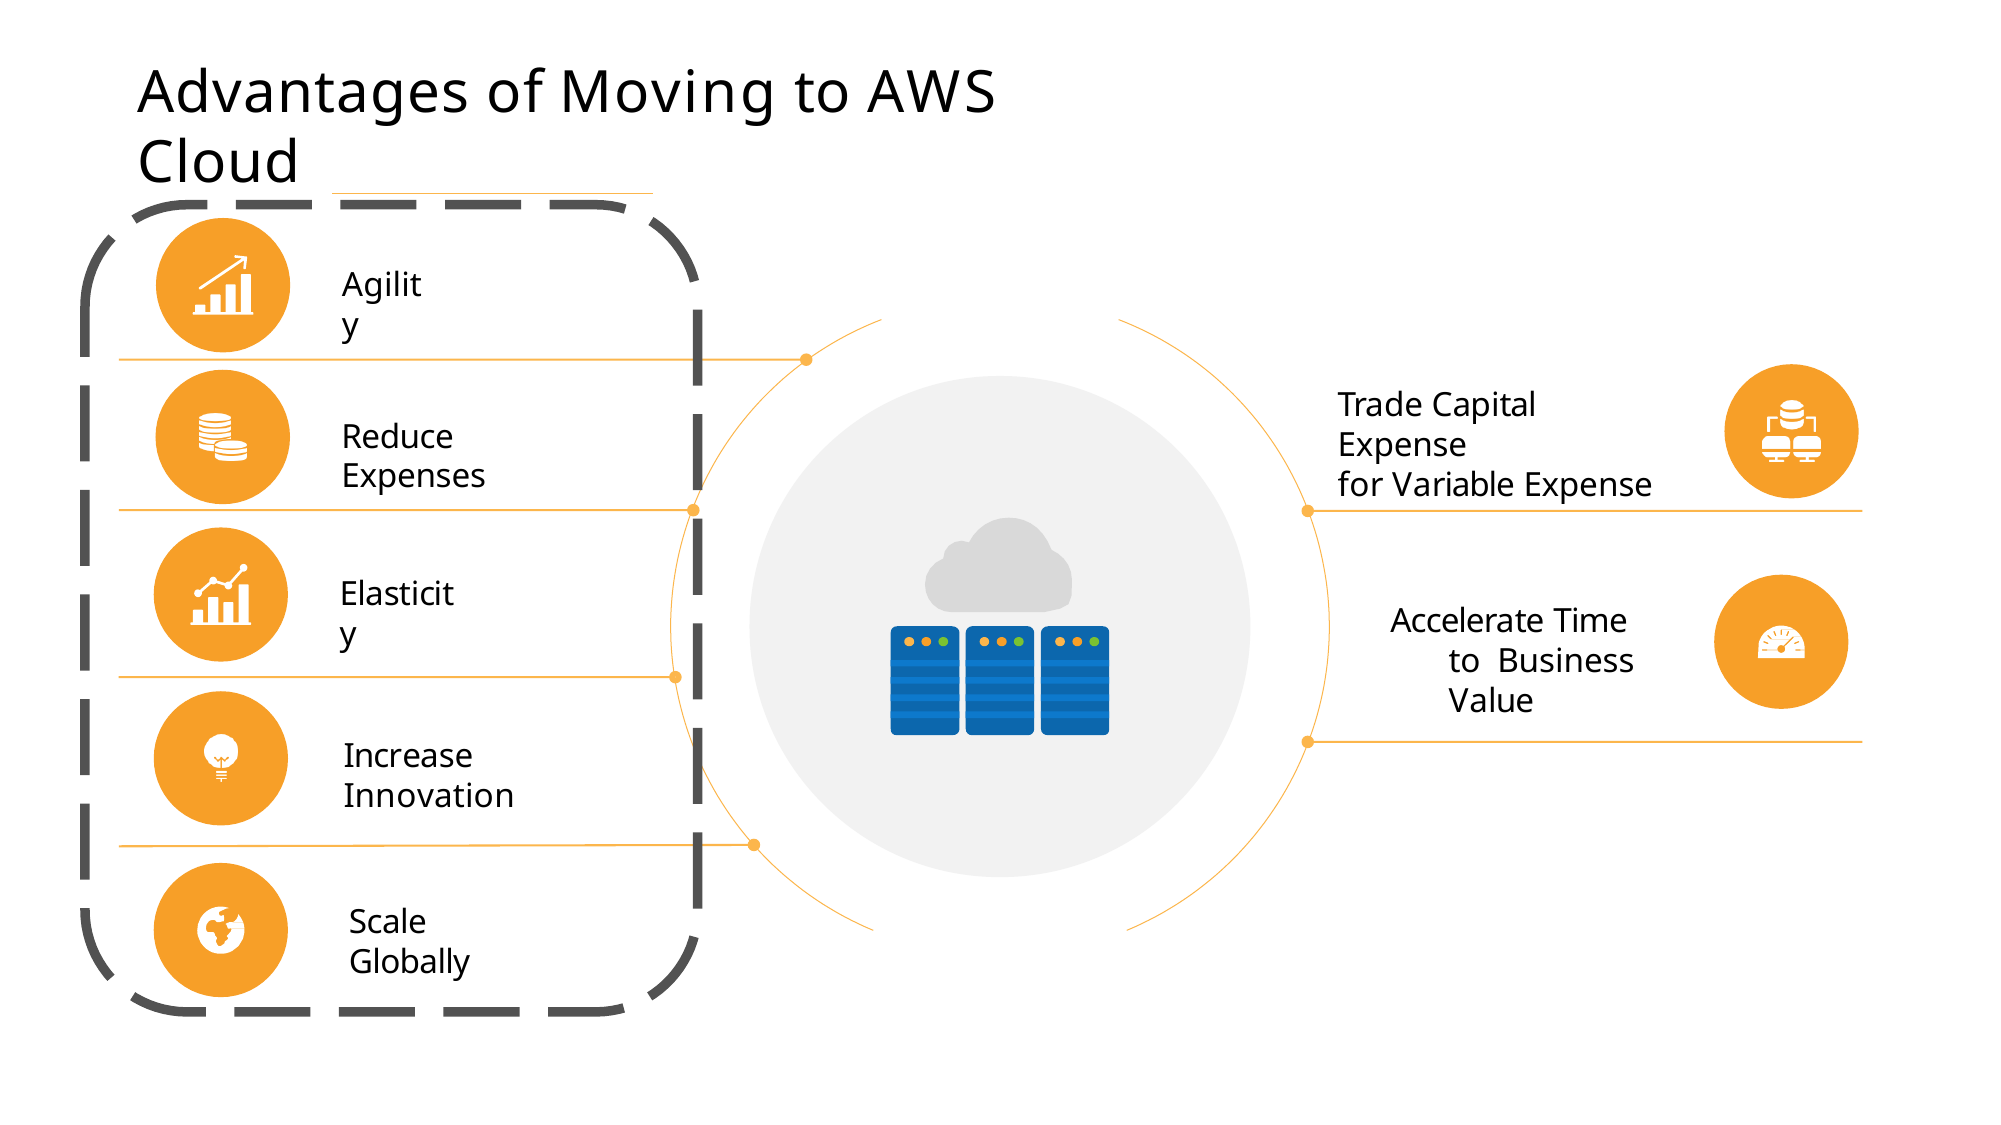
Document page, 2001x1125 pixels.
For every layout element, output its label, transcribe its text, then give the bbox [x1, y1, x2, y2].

text_box Elastic Load Balancing* [705, 505, 1849, 852]
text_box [198, 192, 1859, 499]
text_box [708, 510, 1849, 852]
title Advantages of Moving to AWS Cloud [135, 51, 1112, 198]
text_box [79, 199, 703, 1018]
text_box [708, 508, 1863, 932]
